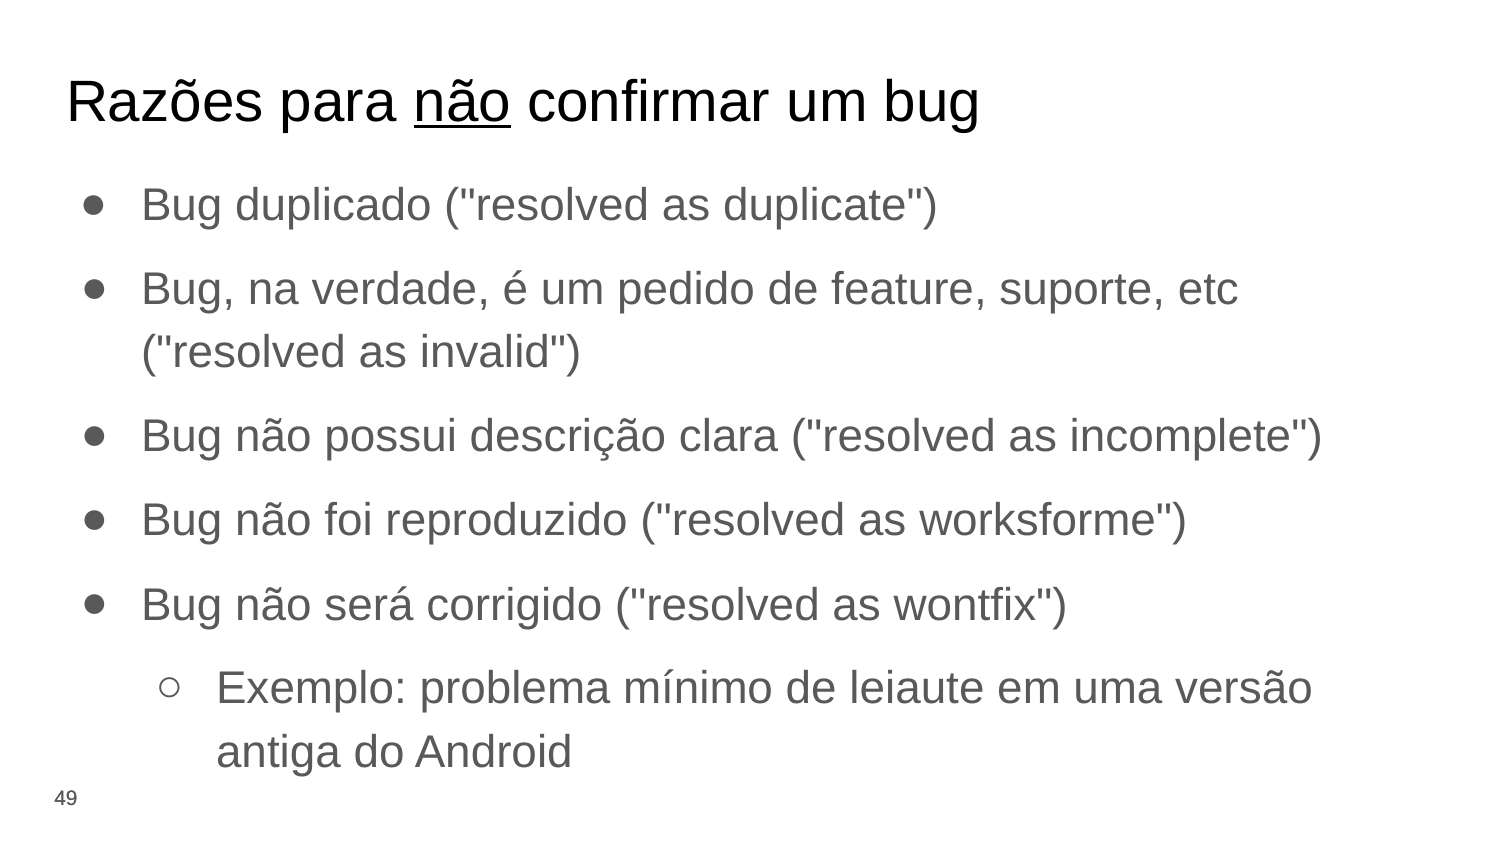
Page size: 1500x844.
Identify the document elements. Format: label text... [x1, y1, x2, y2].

title Razões para não confirmar um bug [51, 48, 1449, 142]
list Bug duplicado ("resolved as duplicate") Bug, na verdade, é um pedido de feature, suporte, etc ("resolved as invalid") Bug não possui descrição clara ("resolved as incomplete") Bug não foi reproduzido ("resolved as worksforme") Bug não será corrigido ("resolved as wontfix") Exemplo: problema mínimo de leiaute em uma versão antiga do Android [51, 151, 1449, 712]
slide_number ‹#› [2, 764, 93, 830]
